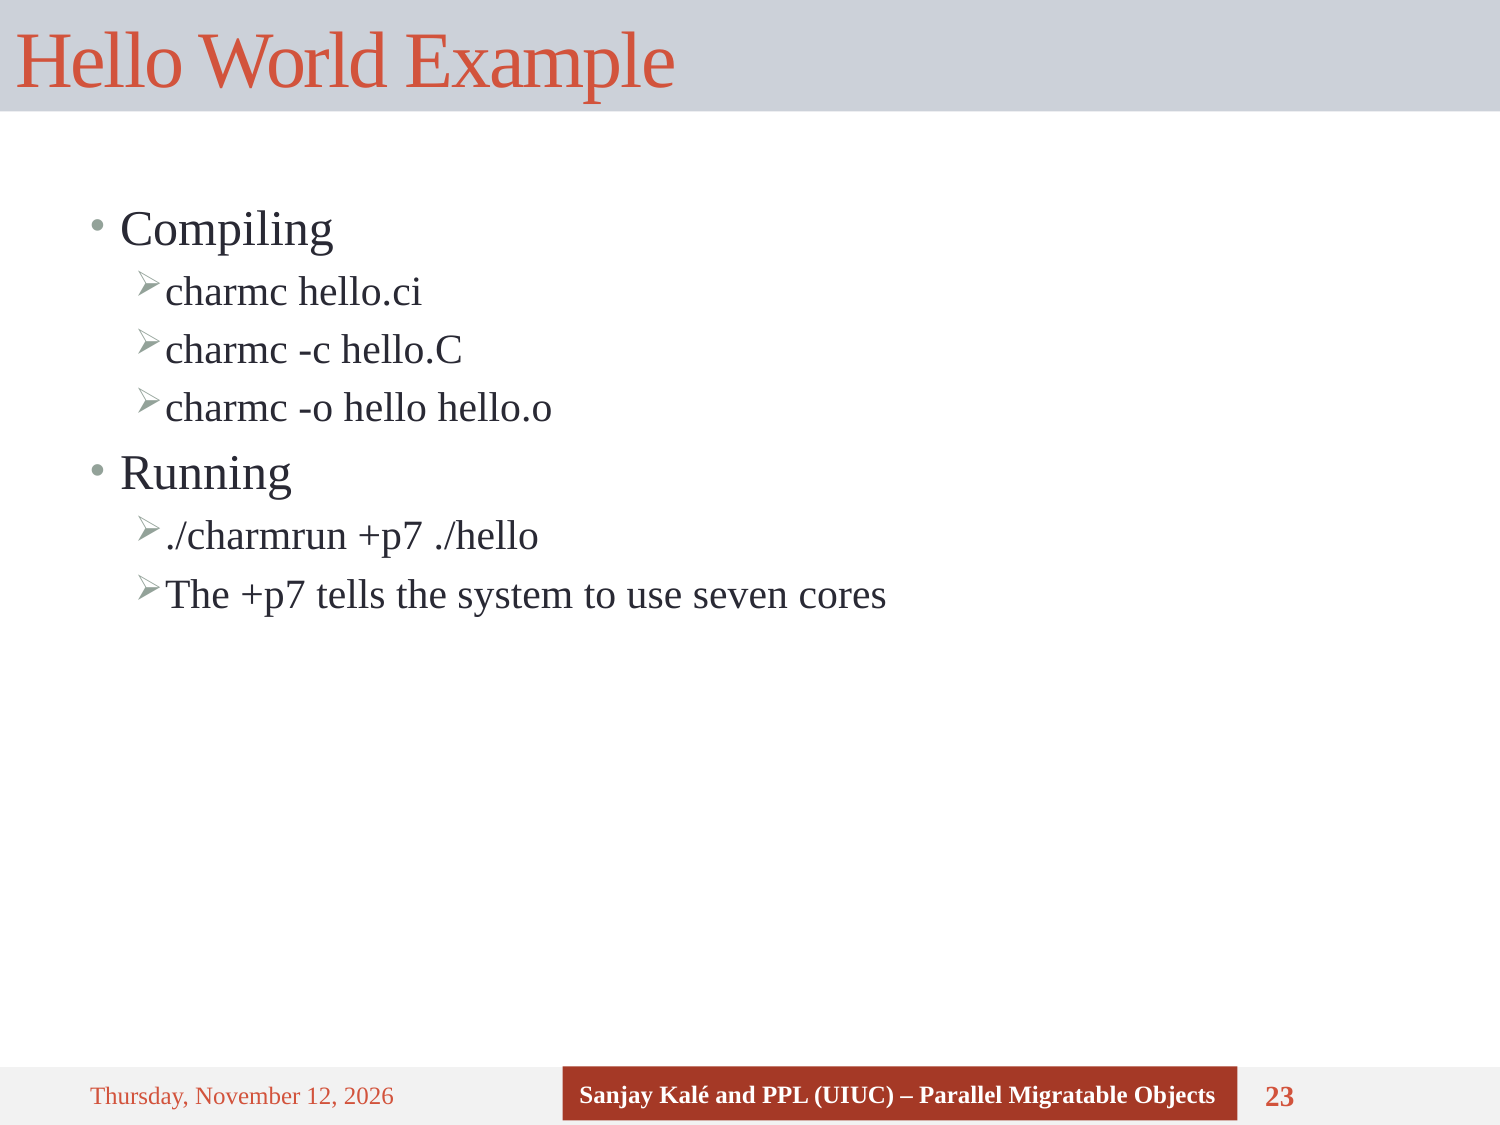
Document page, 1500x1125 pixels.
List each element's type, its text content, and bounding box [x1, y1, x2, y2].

list Compiling charmc hello.ci charmc -c hello.C charmc -o hello hello.o Running ./charmrun +p7 ./hello The +p7 tells the system to use seven cores [75, 187, 1425, 1047]
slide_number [75, 1067, 550, 1122]
footer Sanjay Kalé and PPL (UIUC) – Parallel Migratable Objects [562, 1066, 1238, 1121]
title Hello World Example [0, 0, 1500, 112]
slide_number 23 [1250, 1067, 1425, 1122]
